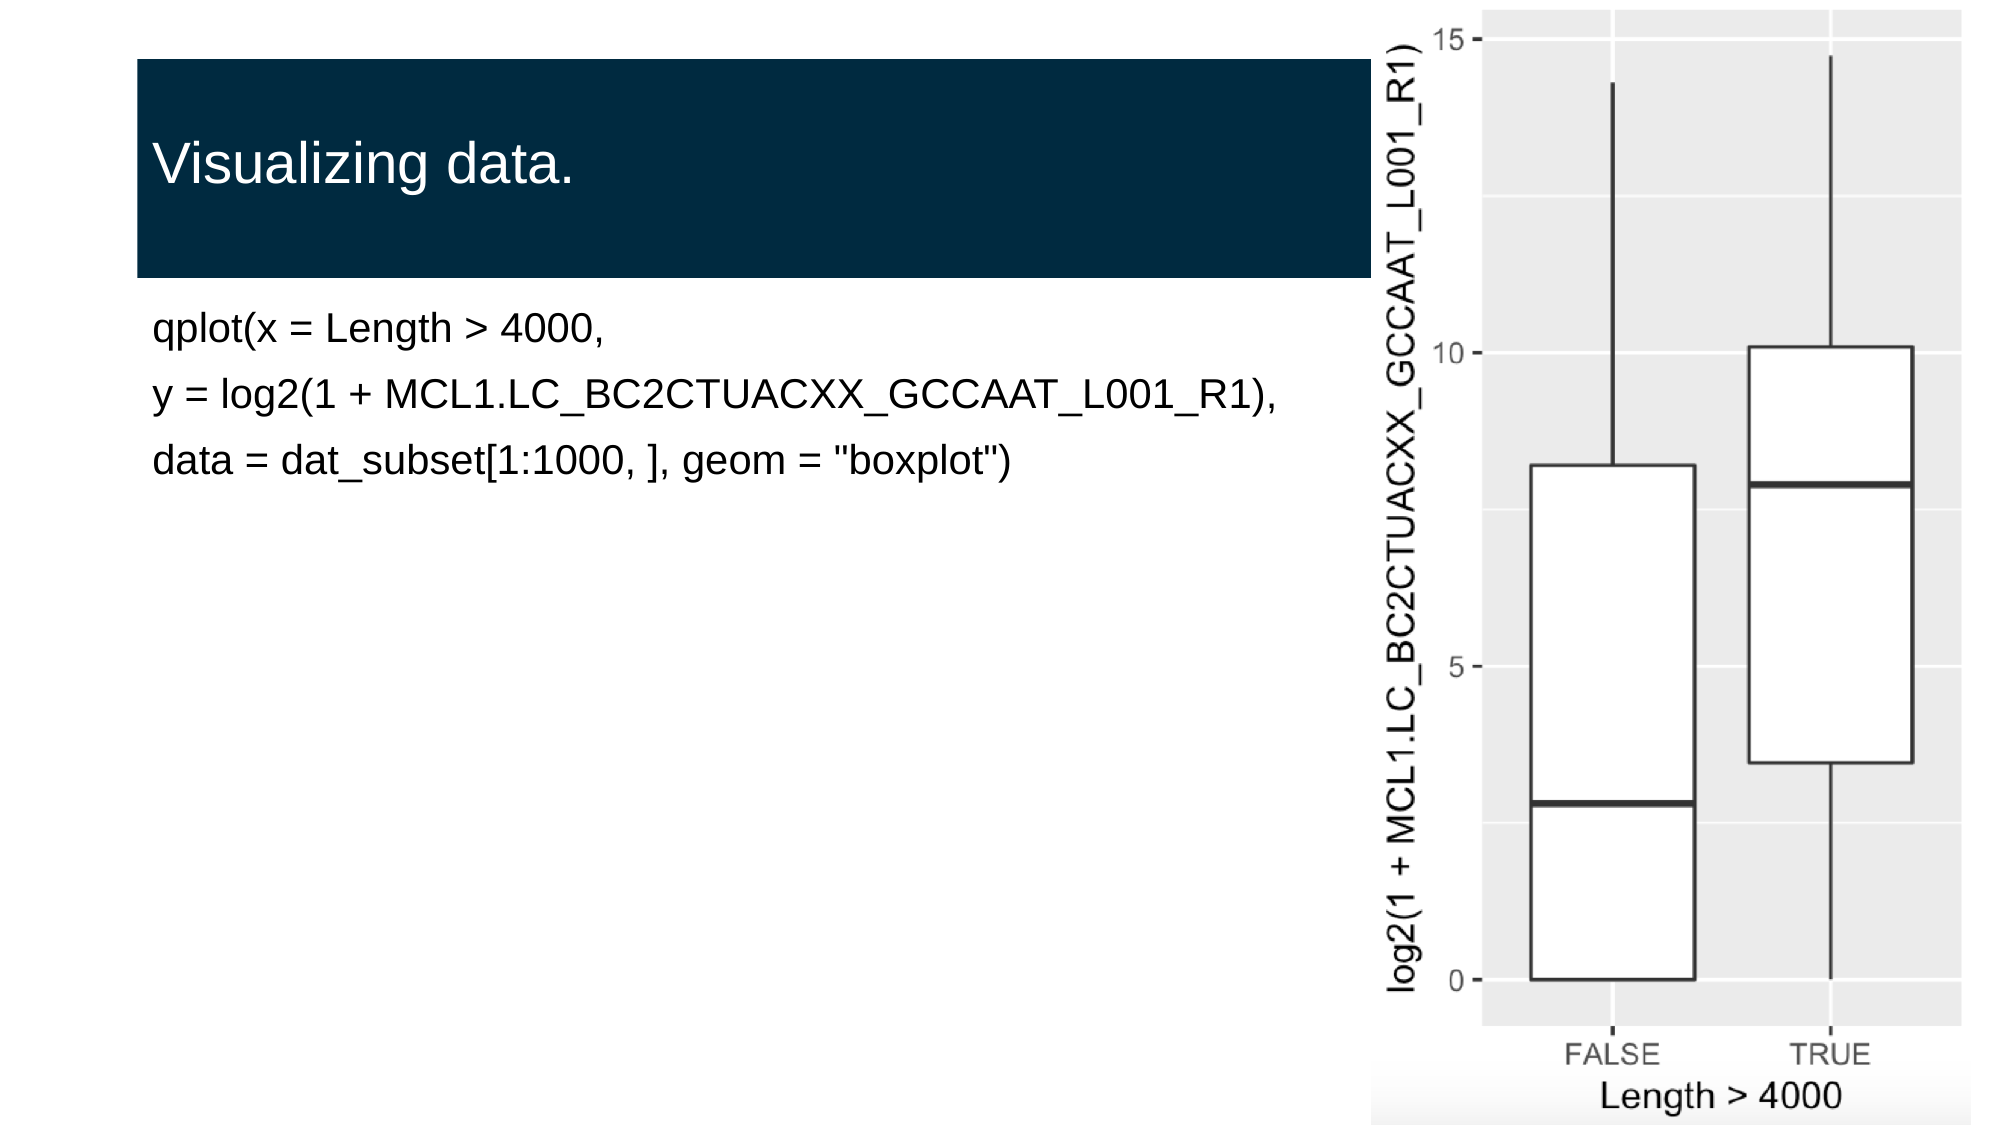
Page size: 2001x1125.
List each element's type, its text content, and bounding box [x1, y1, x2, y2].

list qplot(x = Length > 4000, y = log2(1 + MCL1.LC_BC2CTUACXX_GCCAAT_L001_R1), data = dat_subset[1:1000, ], geom = "boxplot") [137, 299, 1371, 1032]
title Visualizing data. [137, 59, 1371, 278]
picture [1371, 0, 1971, 1125]
